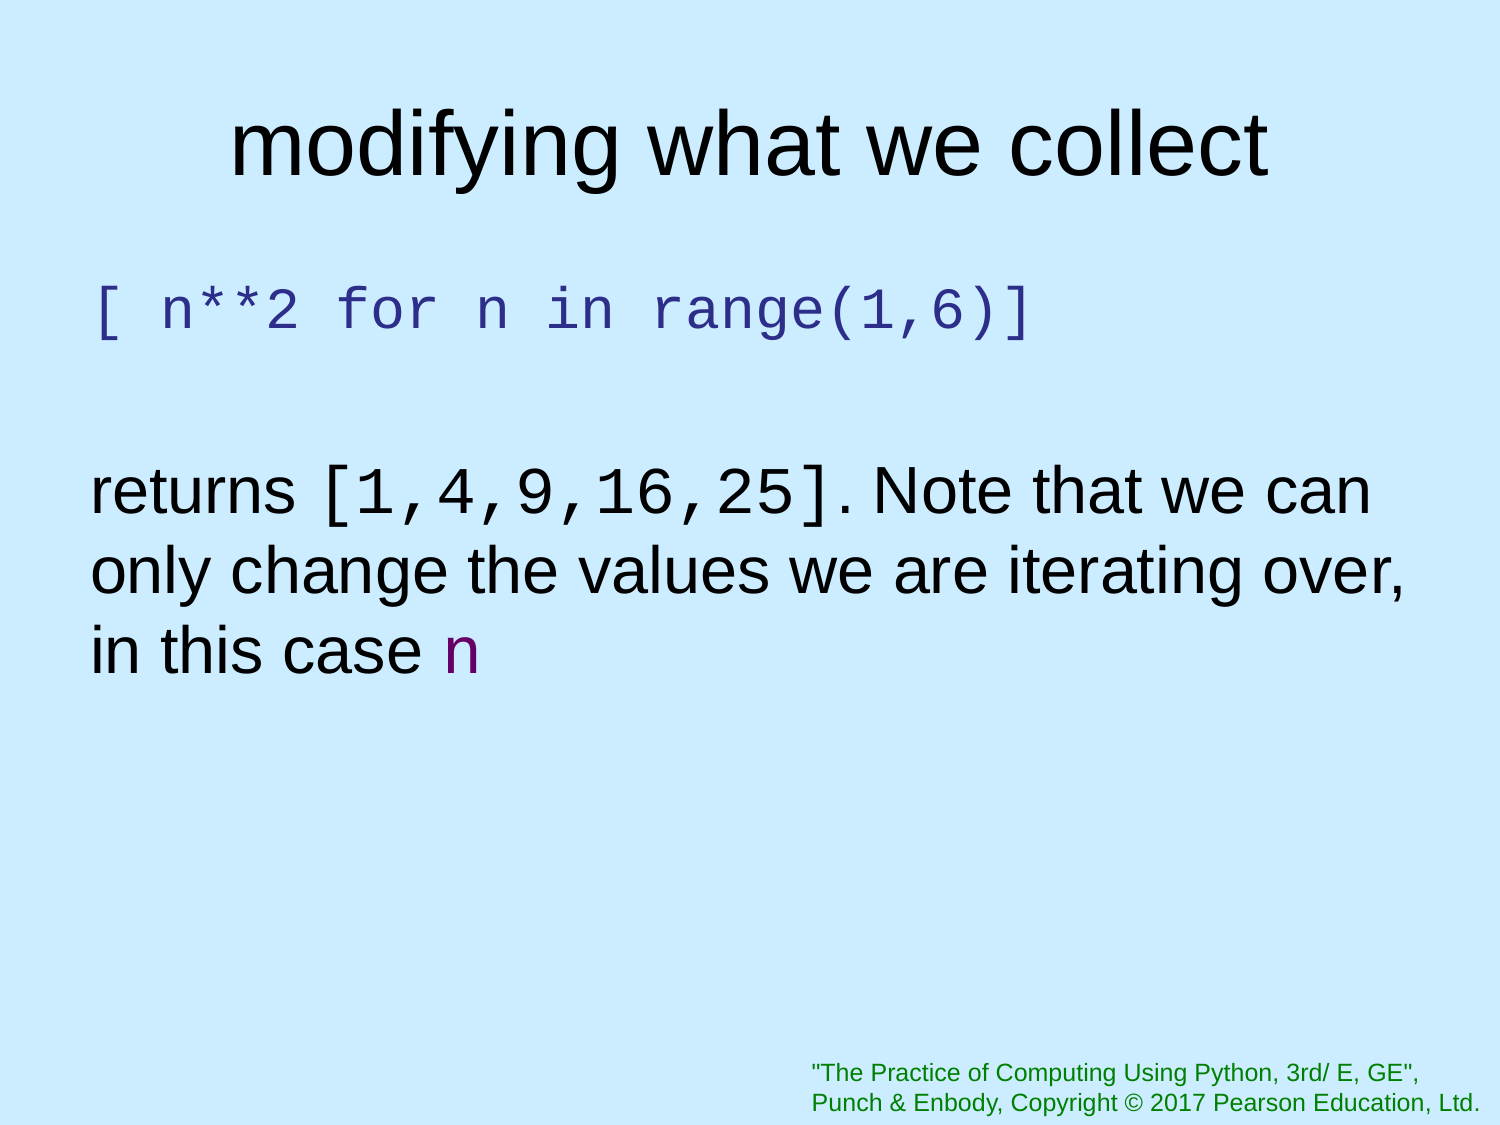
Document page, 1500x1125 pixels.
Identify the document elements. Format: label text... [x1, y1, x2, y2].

list [ n**2 for n in range(1,6)] returns [1,4,9,16,25]. Note that we can only change the values we are iterating over, in this case n [75, 262, 1425, 1005]
title modifying what we collect [75, 45, 1425, 233]
